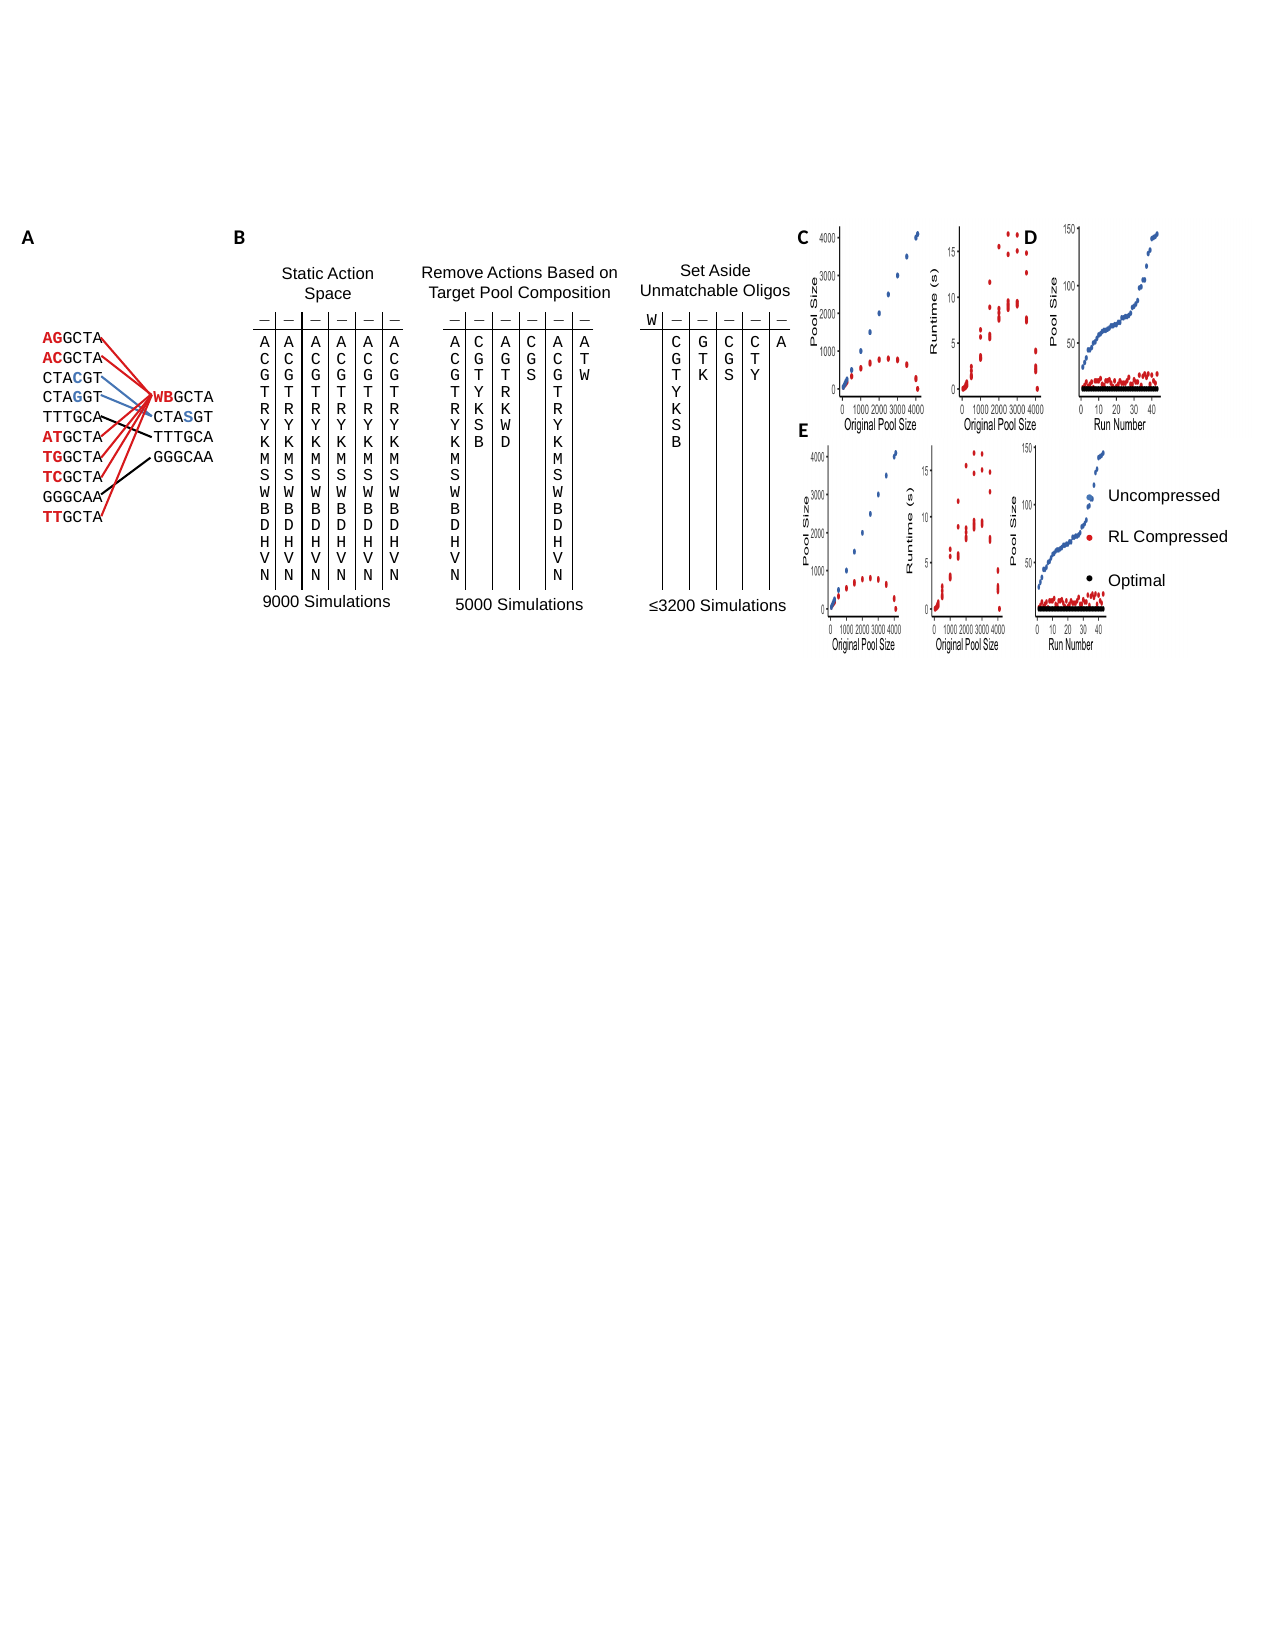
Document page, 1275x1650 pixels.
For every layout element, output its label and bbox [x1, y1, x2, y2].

text_box [0, 216, 1255, 658]
